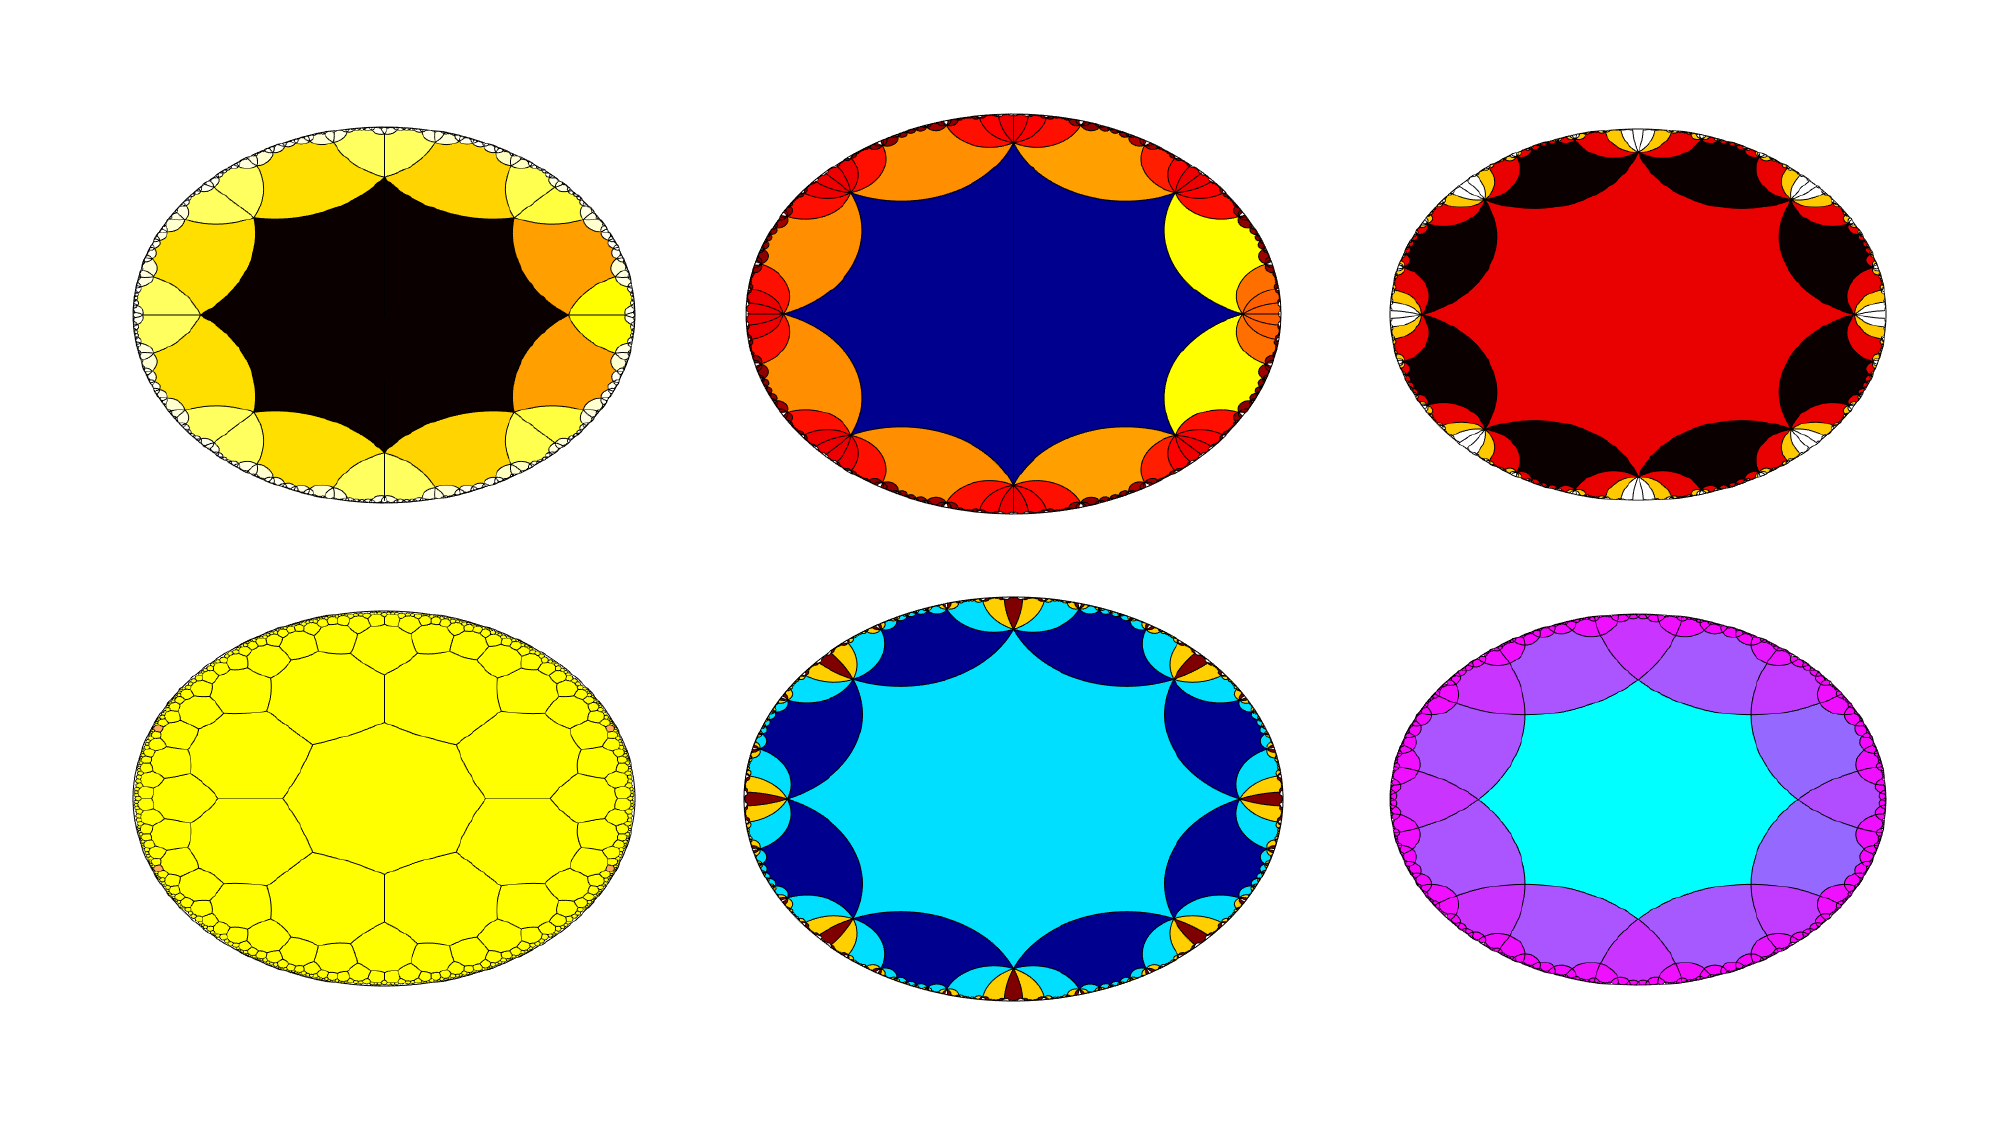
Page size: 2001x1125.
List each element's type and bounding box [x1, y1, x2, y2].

picture [716, 105, 1290, 537]
picture [1362, 120, 1895, 521]
picture [105, 602, 644, 1007]
list [1362, 605, 1895, 1006]
picture [105, 118, 644, 524]
picture [714, 588, 1292, 1023]
